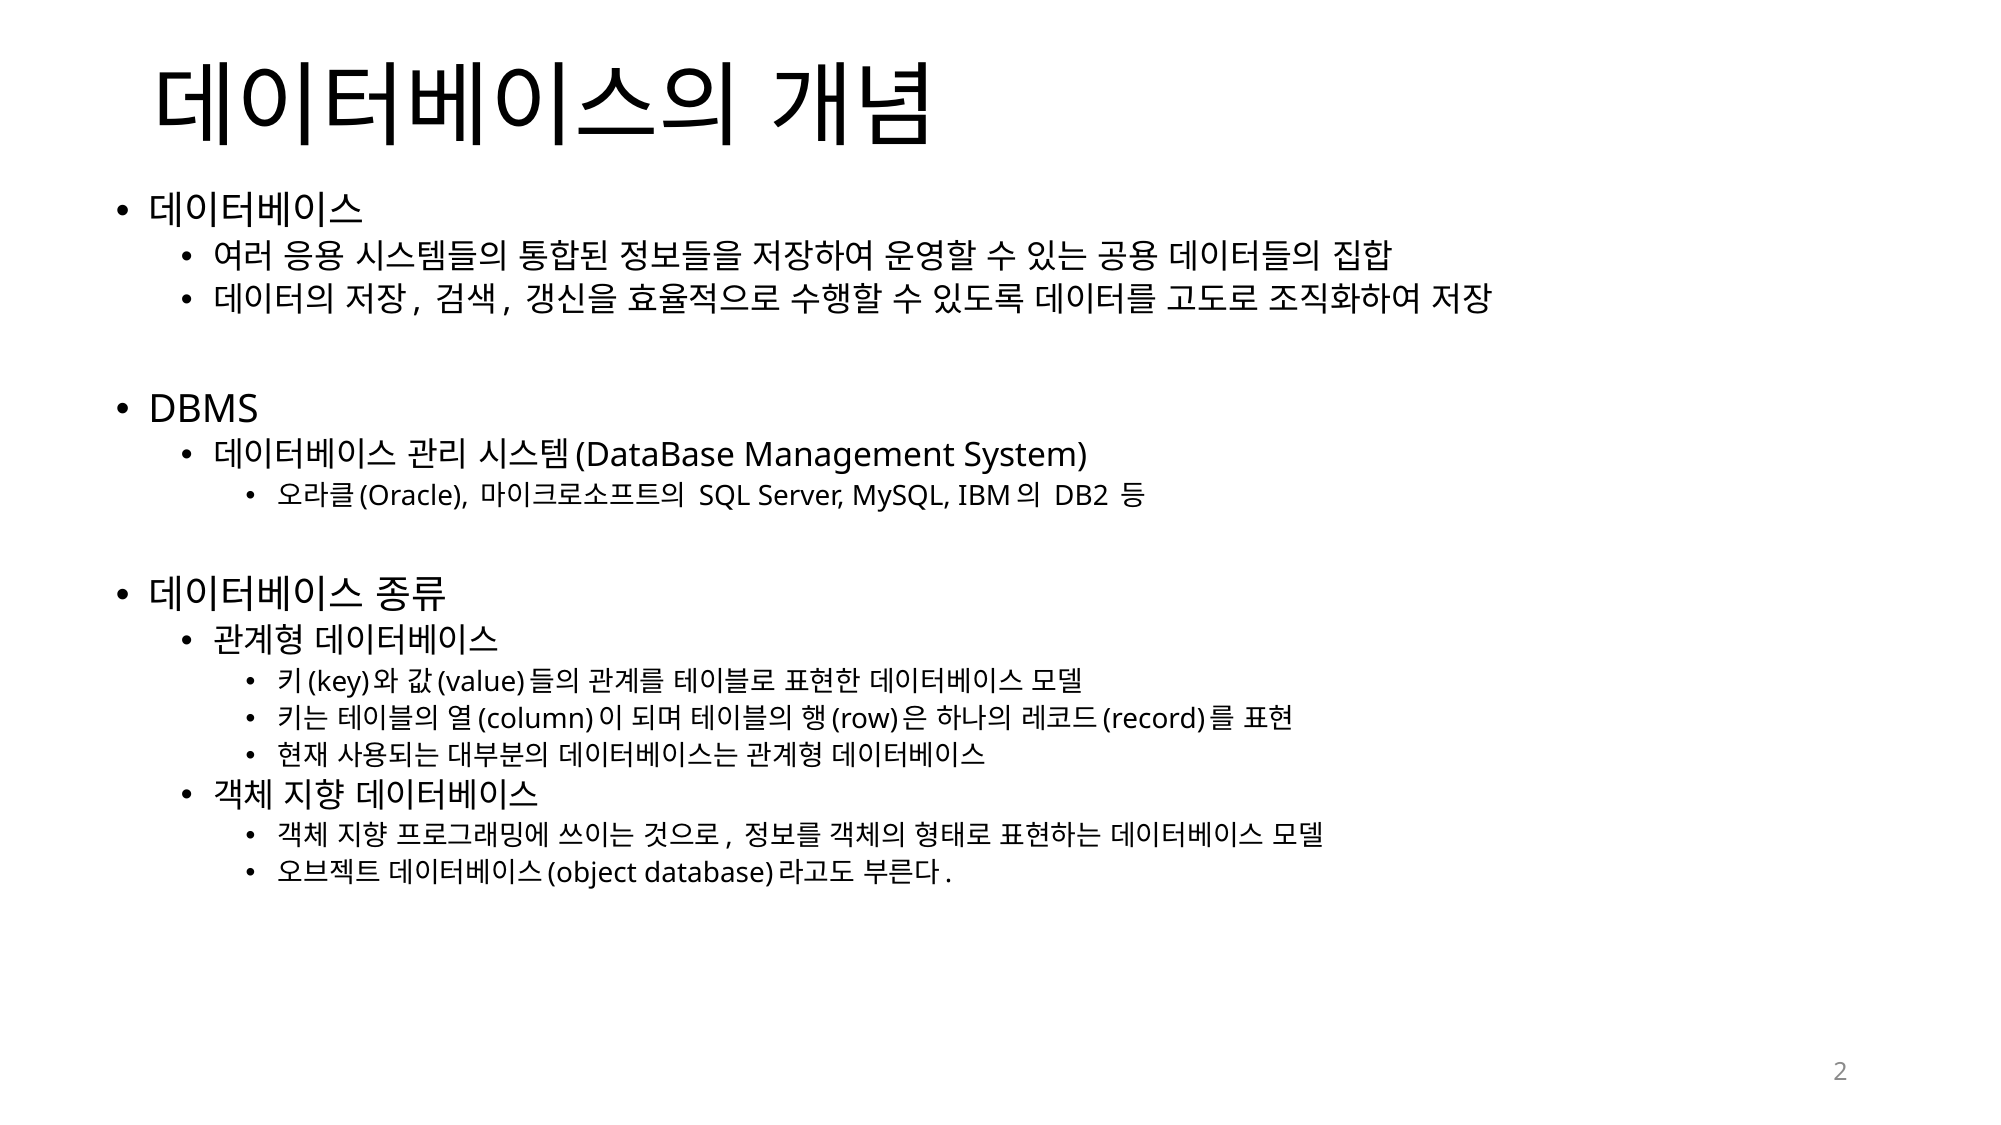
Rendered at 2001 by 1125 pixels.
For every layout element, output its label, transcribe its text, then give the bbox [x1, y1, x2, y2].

title 데이터베이스의 개념 [137, 0, 1863, 183]
slide_number 2 [1412, 1042, 1863, 1103]
list 데이터베이스 여러 응용 시스템들의 통합된 정보들을 저장하여 운영할 수 있는 공용 데이터들의 집합 데이터의 저장, 검색, 갱신을 효율적으로 수행할 수 있도록 데이터를 고도로 조직화하여 저장 DBMS 데이터베이스 관리 시스템(DataBase Management System) 오라클(Oracle), 마이크로소프트의 SQL Server, MySQL, IBM의 DB2 등 데이터베이스 종류 관계형 데이터베이스 키(key)와 값(value)들의 관계를 테이블로 표현한 데이터베이스 모델 키는 테이블의 열(column)이 되며 테이블의 행(row)은 하나의 레코드(record)를 표현 현재 사용되는 대부분의 데이터베이스는 관계형 데이터베이스 객체 지향 데이터베이스 객체 지향 프로그래밍에 쓰이는 것으로, 정보를 객체의 형태로 표현하는 데이터베이스 모델 오브젝트 데이터베이스(object database)라고도 부른다. [100, 183, 1983, 898]
